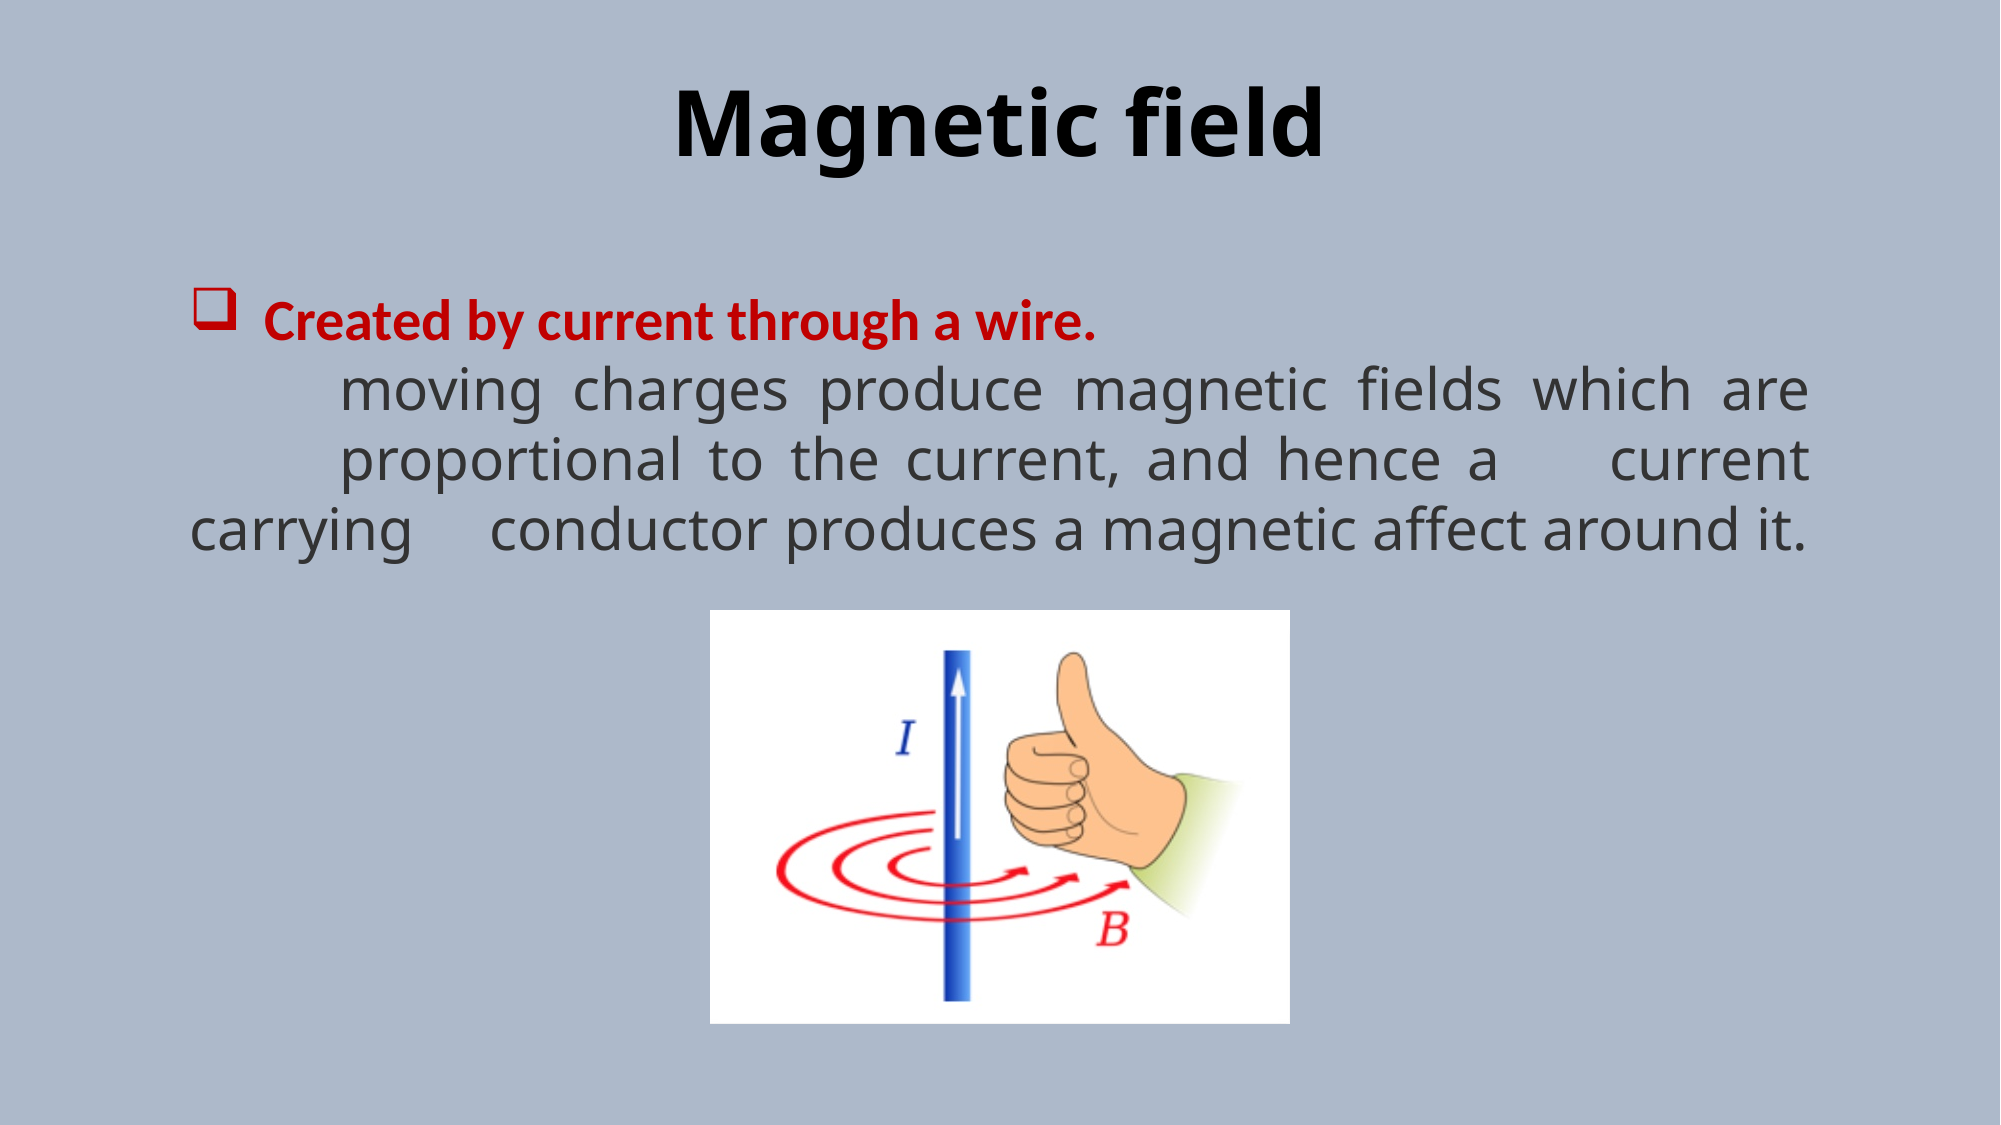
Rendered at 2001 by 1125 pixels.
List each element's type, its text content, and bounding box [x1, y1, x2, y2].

text_box Created by current through a wire. moving charges produce magnetic fields which are proportional to the current, and hence a current carrying conductor produces a magnetic affect around it. [174, 239, 1825, 570]
title Magnetic field [174, 14, 1825, 239]
picture [710, 610, 1290, 1024]
